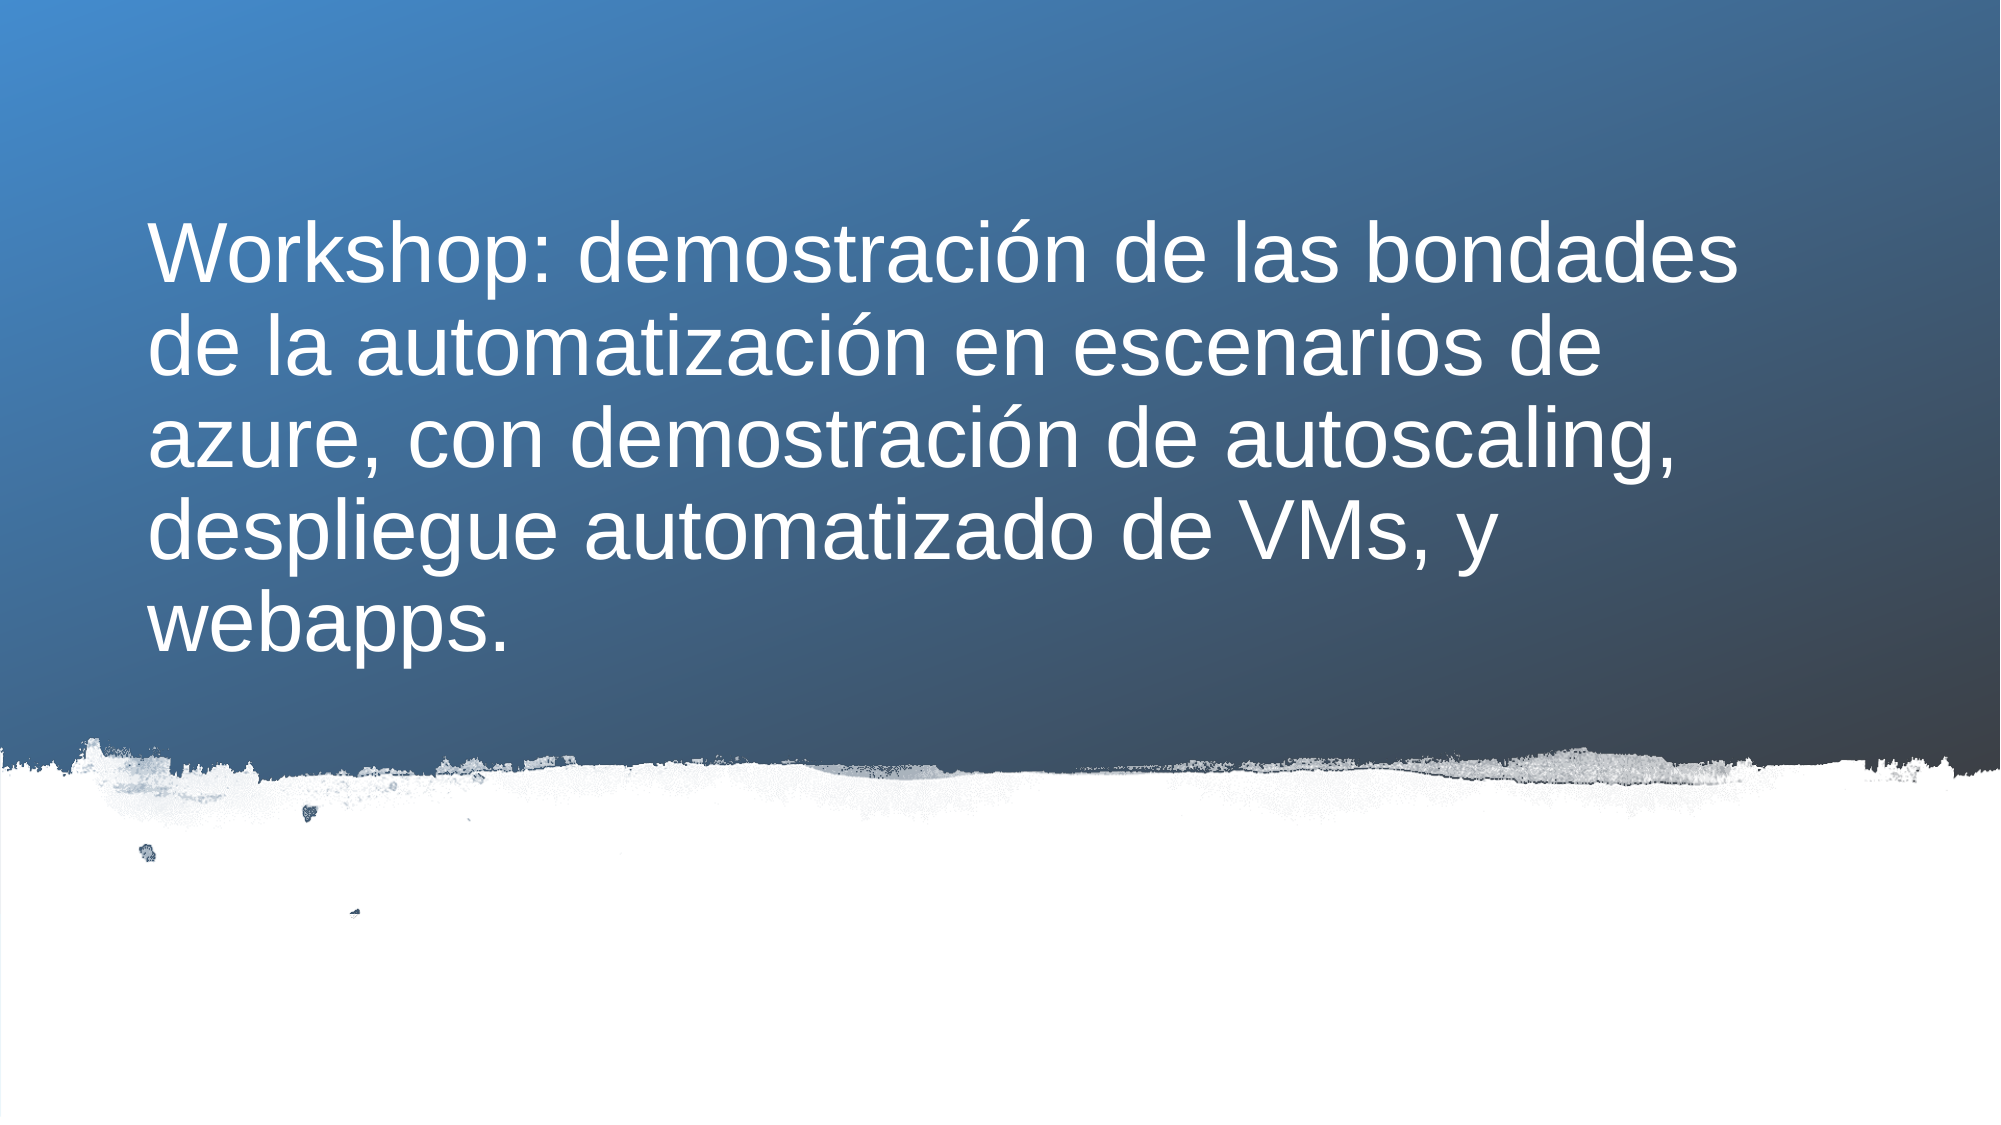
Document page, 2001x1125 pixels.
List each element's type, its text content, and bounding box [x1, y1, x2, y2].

title Workshop: demostración de las bondades de la automatización en escenarios de azure, con demostración de autoscaling, despliegue automatizado de VMs, y webapps. [131, 195, 1776, 624]
picture [0, 624, 2000, 1125]
text_box [0, 0, 2000, 624]
